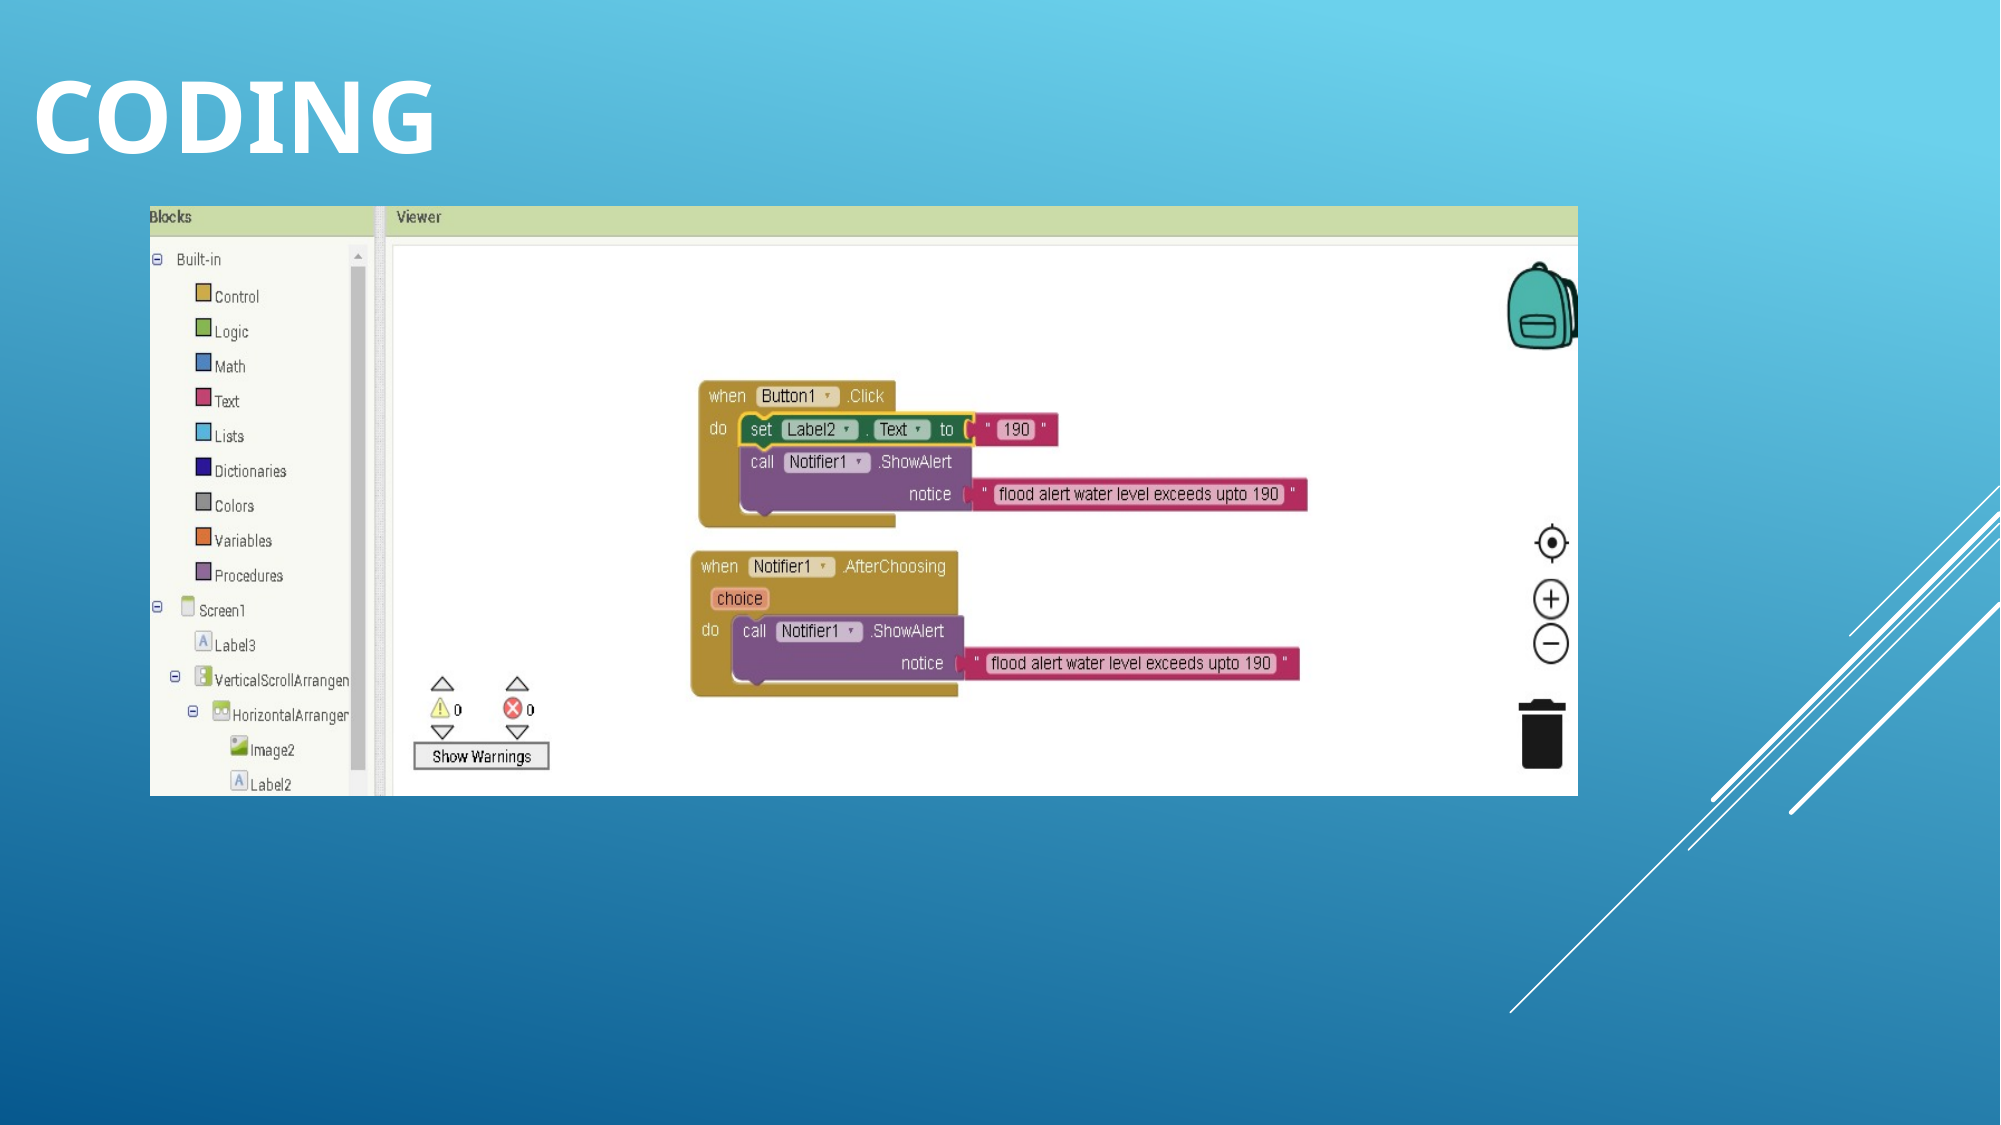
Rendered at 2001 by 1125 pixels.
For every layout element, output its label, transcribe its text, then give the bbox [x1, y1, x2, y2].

title CODING [16, 0, 1667, 339]
picture [149, 205, 1578, 796]
